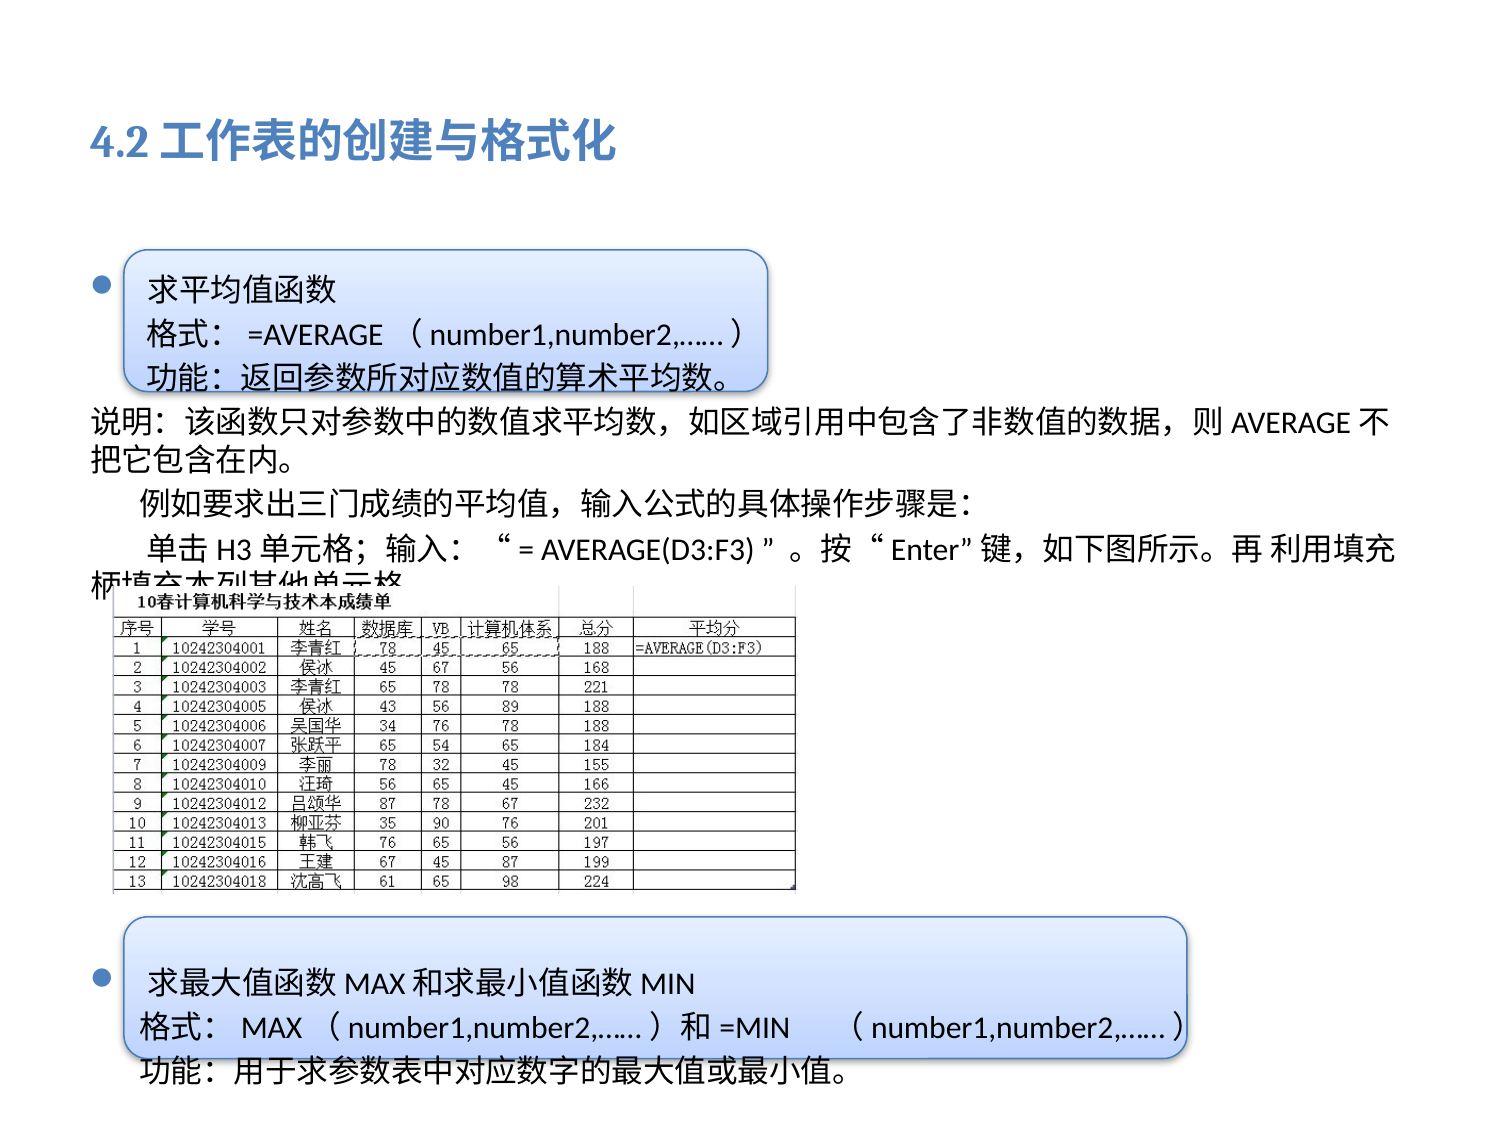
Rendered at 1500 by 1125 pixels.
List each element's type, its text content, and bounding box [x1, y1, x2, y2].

picture [111, 585, 798, 894]
text_box [126, 249, 766, 262]
title 4.2工作表的创建与格式化 [75, 45, 1425, 233]
list 求平均值函数 格式：=AVERAGE（number1,number2,……） 功能：返回参数所对应数值的算术平均数。 说明：该函数只对参数中的数值求平均数，如区域引用中包含了非数值的数据，则AVERAGE不把它包含在内。 例如要求出三门成绩的平均值，输入公式的具体操作步骤是： 单击H3单元格；输入：“= AVERAGE(D3:F3) ” 。按“Enter”键，如下图所示。再 利用填充柄填充本列其他单元格。 求最大值函数MAX和求最小值函数MIN 格式：MAX（number1,number2,……）和=MIN （number1,number2,……） 功能：用于求参数表中对应数字的最大值或最小值。 [75, 262, 1425, 1106]
